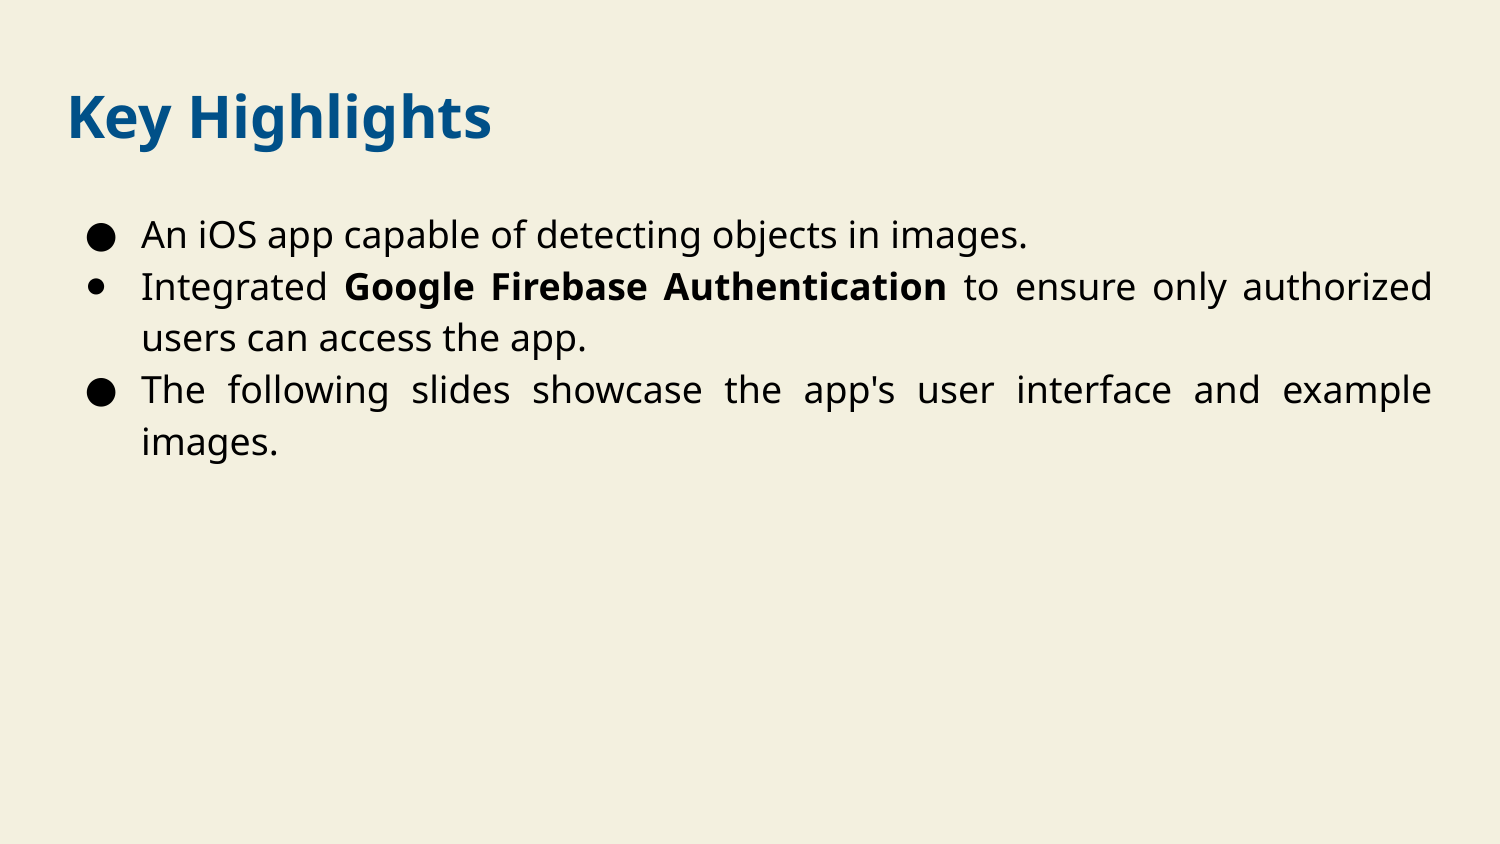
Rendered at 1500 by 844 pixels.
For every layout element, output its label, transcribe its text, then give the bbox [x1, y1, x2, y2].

title Key Highlights [51, 72, 1449, 167]
list An iOS app capable of detecting objects in images. Integrated Google Firebase Authentication to ensure only authorized users can access the app. The following slides showcase the app's user interface and example images. [51, 189, 1449, 750]
